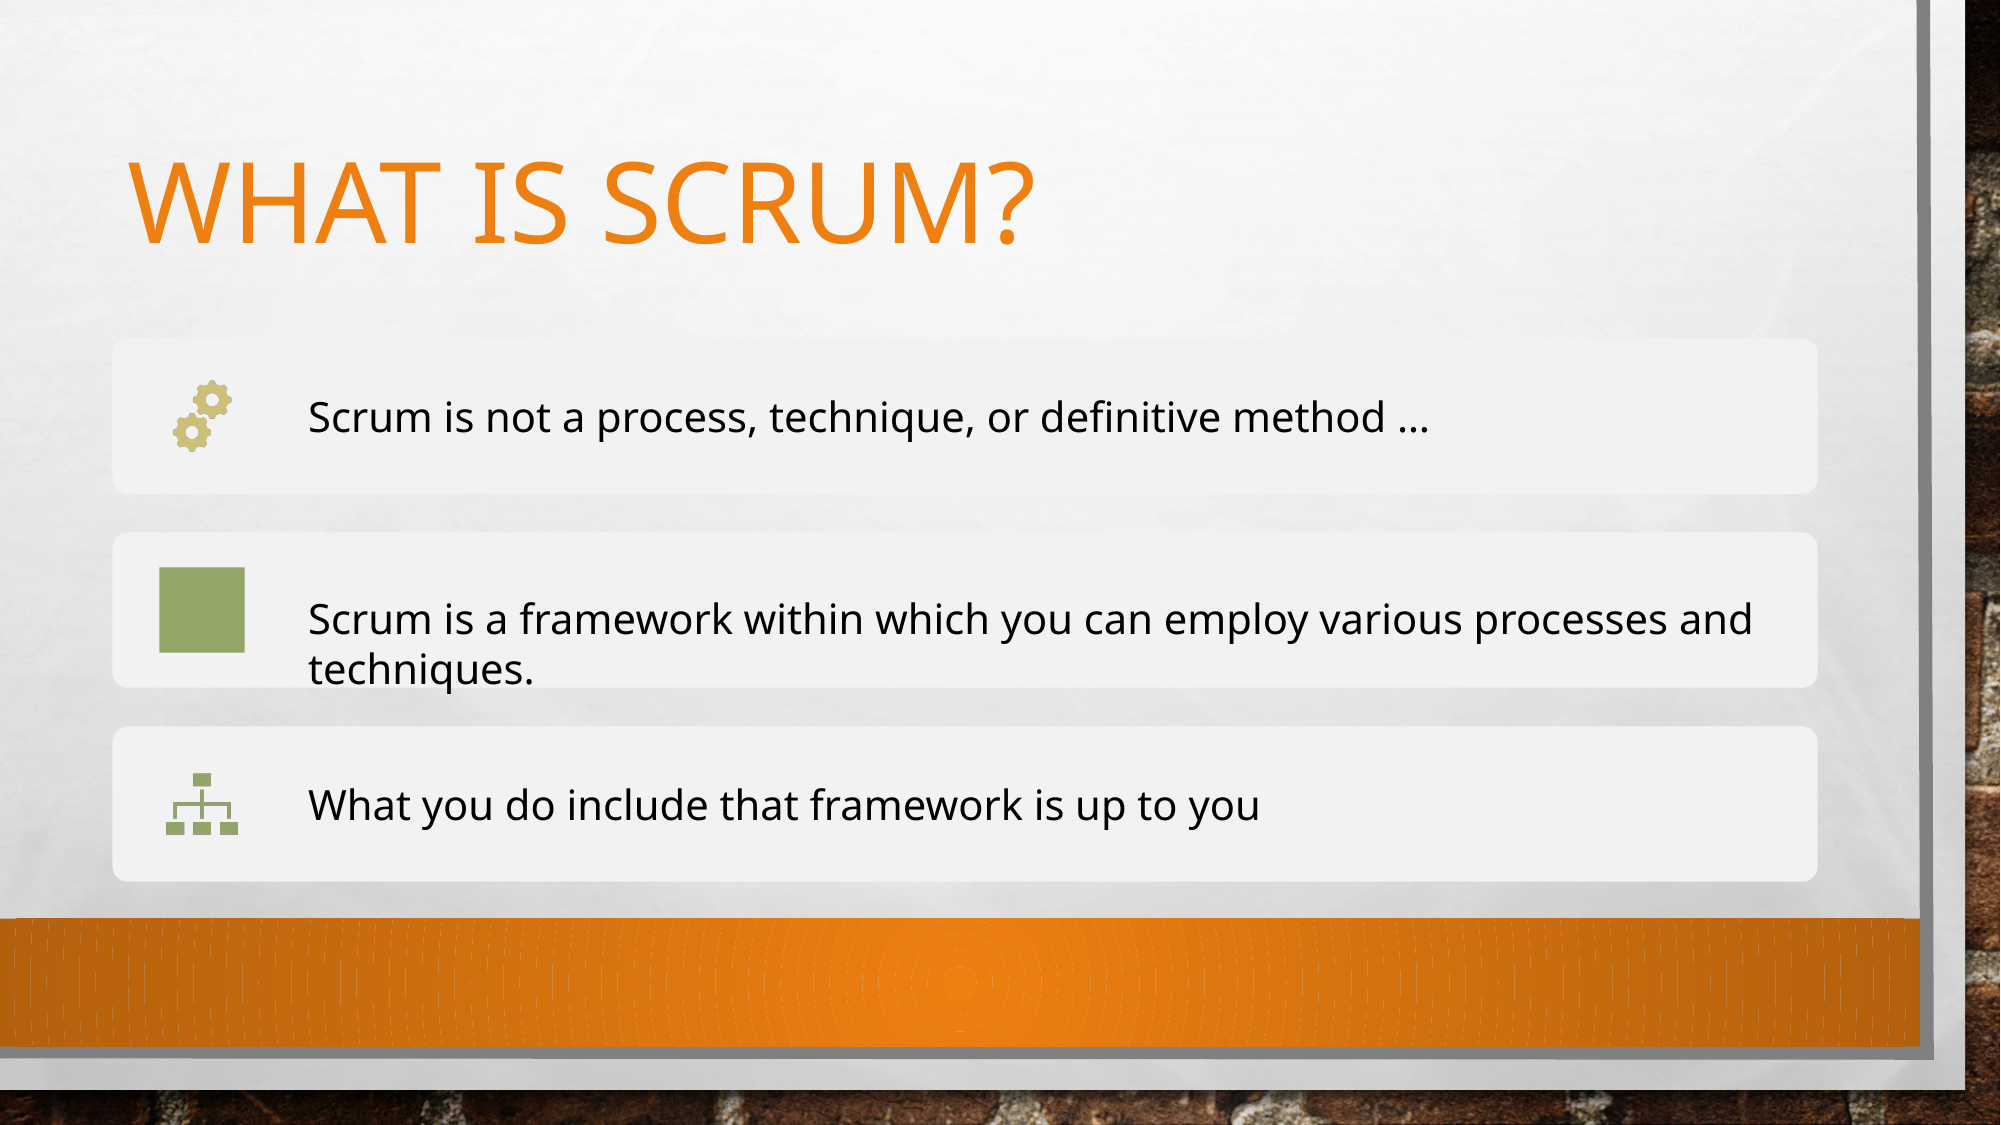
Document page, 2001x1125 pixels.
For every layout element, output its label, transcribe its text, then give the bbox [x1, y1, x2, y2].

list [112, 338, 1818, 883]
picture [0, 0, 2000, 1125]
title What is scrum? [112, 112, 1818, 302]
